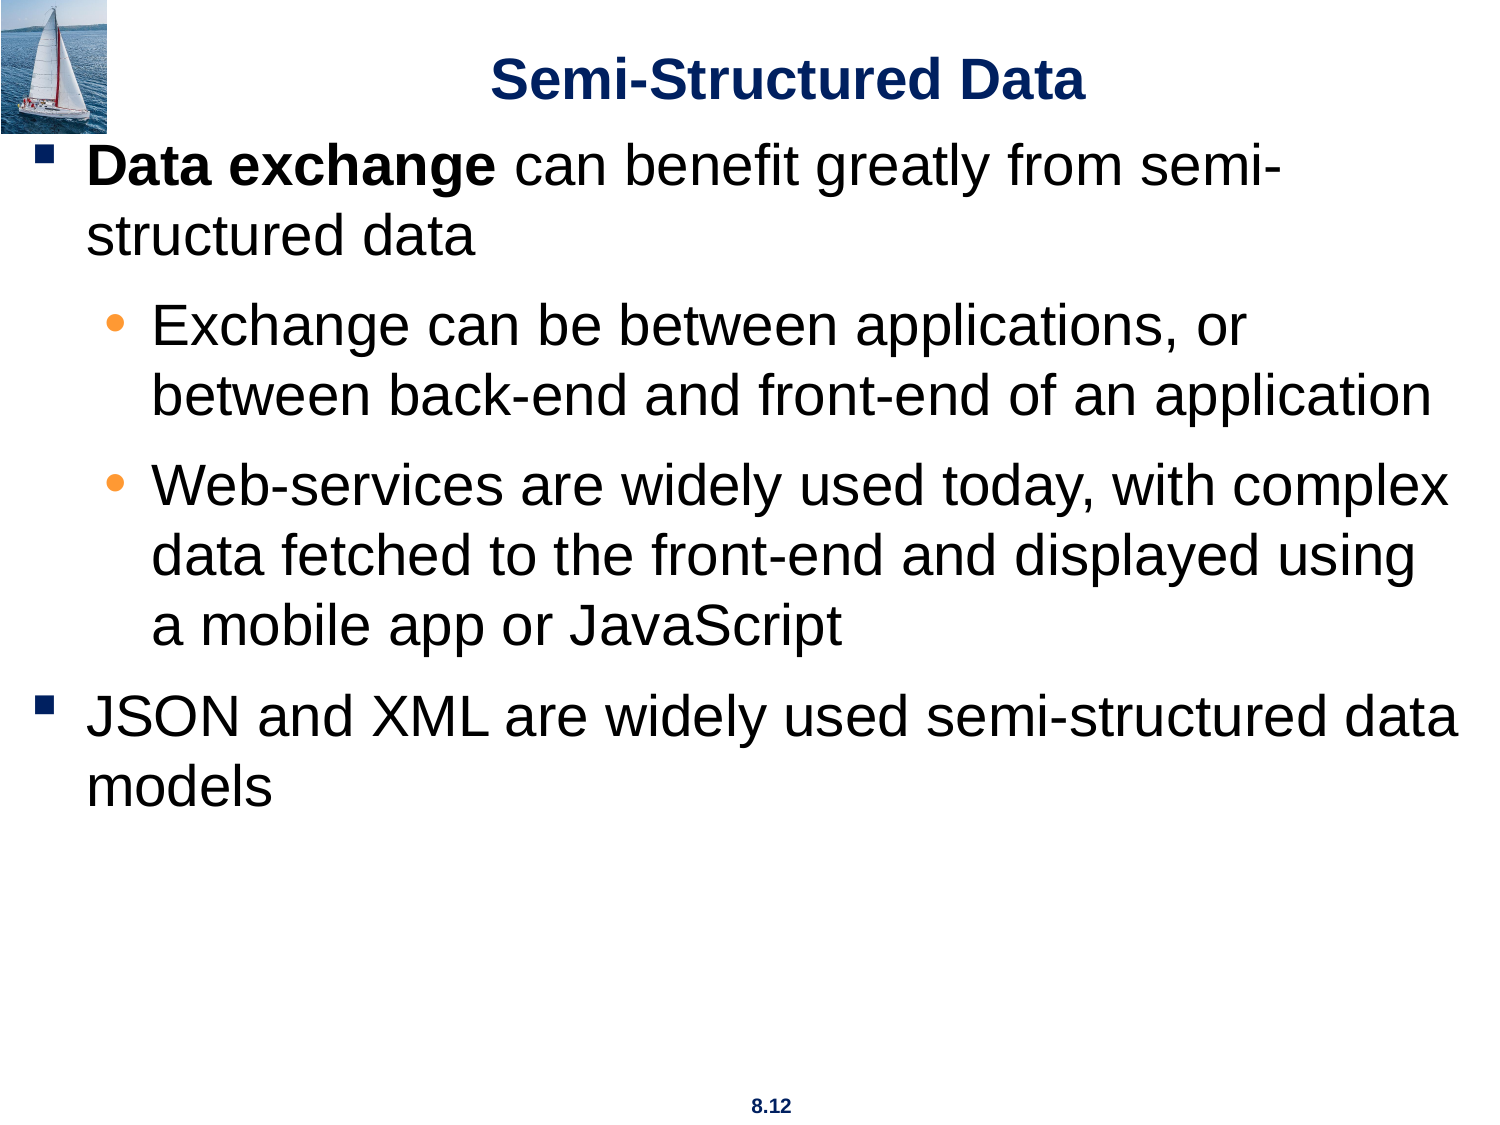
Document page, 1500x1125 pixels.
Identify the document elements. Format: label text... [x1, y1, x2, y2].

picture [1, 0, 107, 134]
list Data exchange can benefit greatly from semi-structured data Exchange can be between applications, or between back-end and front-end of an application Web-services are widely used today, with complex data fetched to the front-end and displayed using a mobile app or JavaScript JSON and XML are widely used semi-structured data models [14, 119, 1479, 1106]
title Semi-Structured Data [125, 18, 1452, 119]
